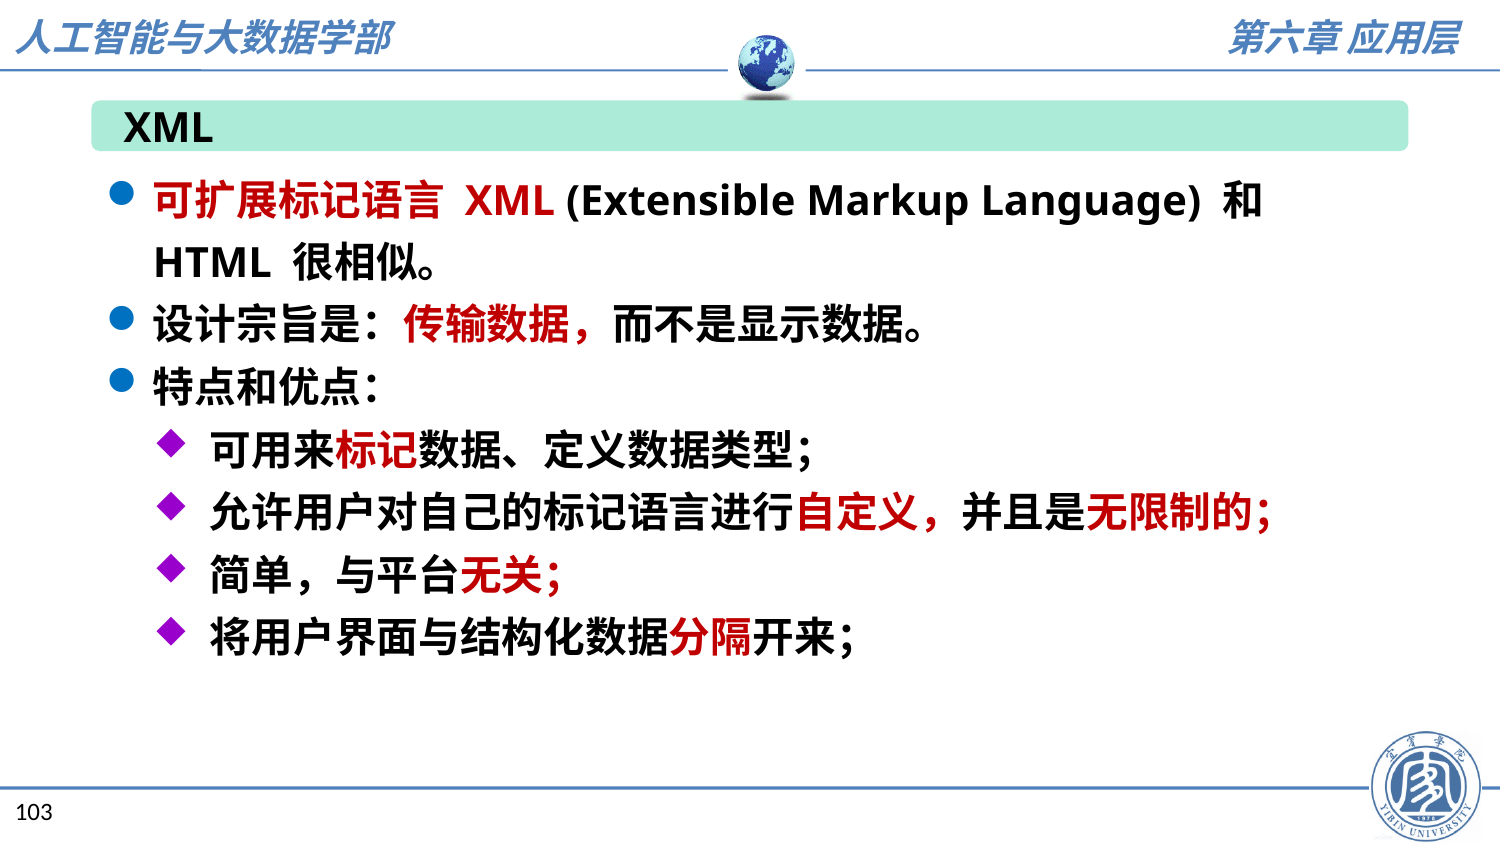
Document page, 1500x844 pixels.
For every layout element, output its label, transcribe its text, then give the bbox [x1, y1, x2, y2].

text_box [91, 100, 108, 152]
text_box XML [108, 93, 229, 159]
text_box [229, 100, 1409, 152]
text_box 可扩展标记语言 XML (Extensible Markup Language) 和 HTML 很相似。 设计宗旨是：传输数据，而不是显示数据。 特点和优点： 可用来标记数据、定义数据类型； 允许用户对自己的标记语言进行自定义，并且是无限制的； 简单，与平台无关； 将用户界面与结构化数据分隔开来； [91, 153, 1409, 669]
slide_number 103 [0, 787, 350, 833]
picture [736, 33, 796, 100]
